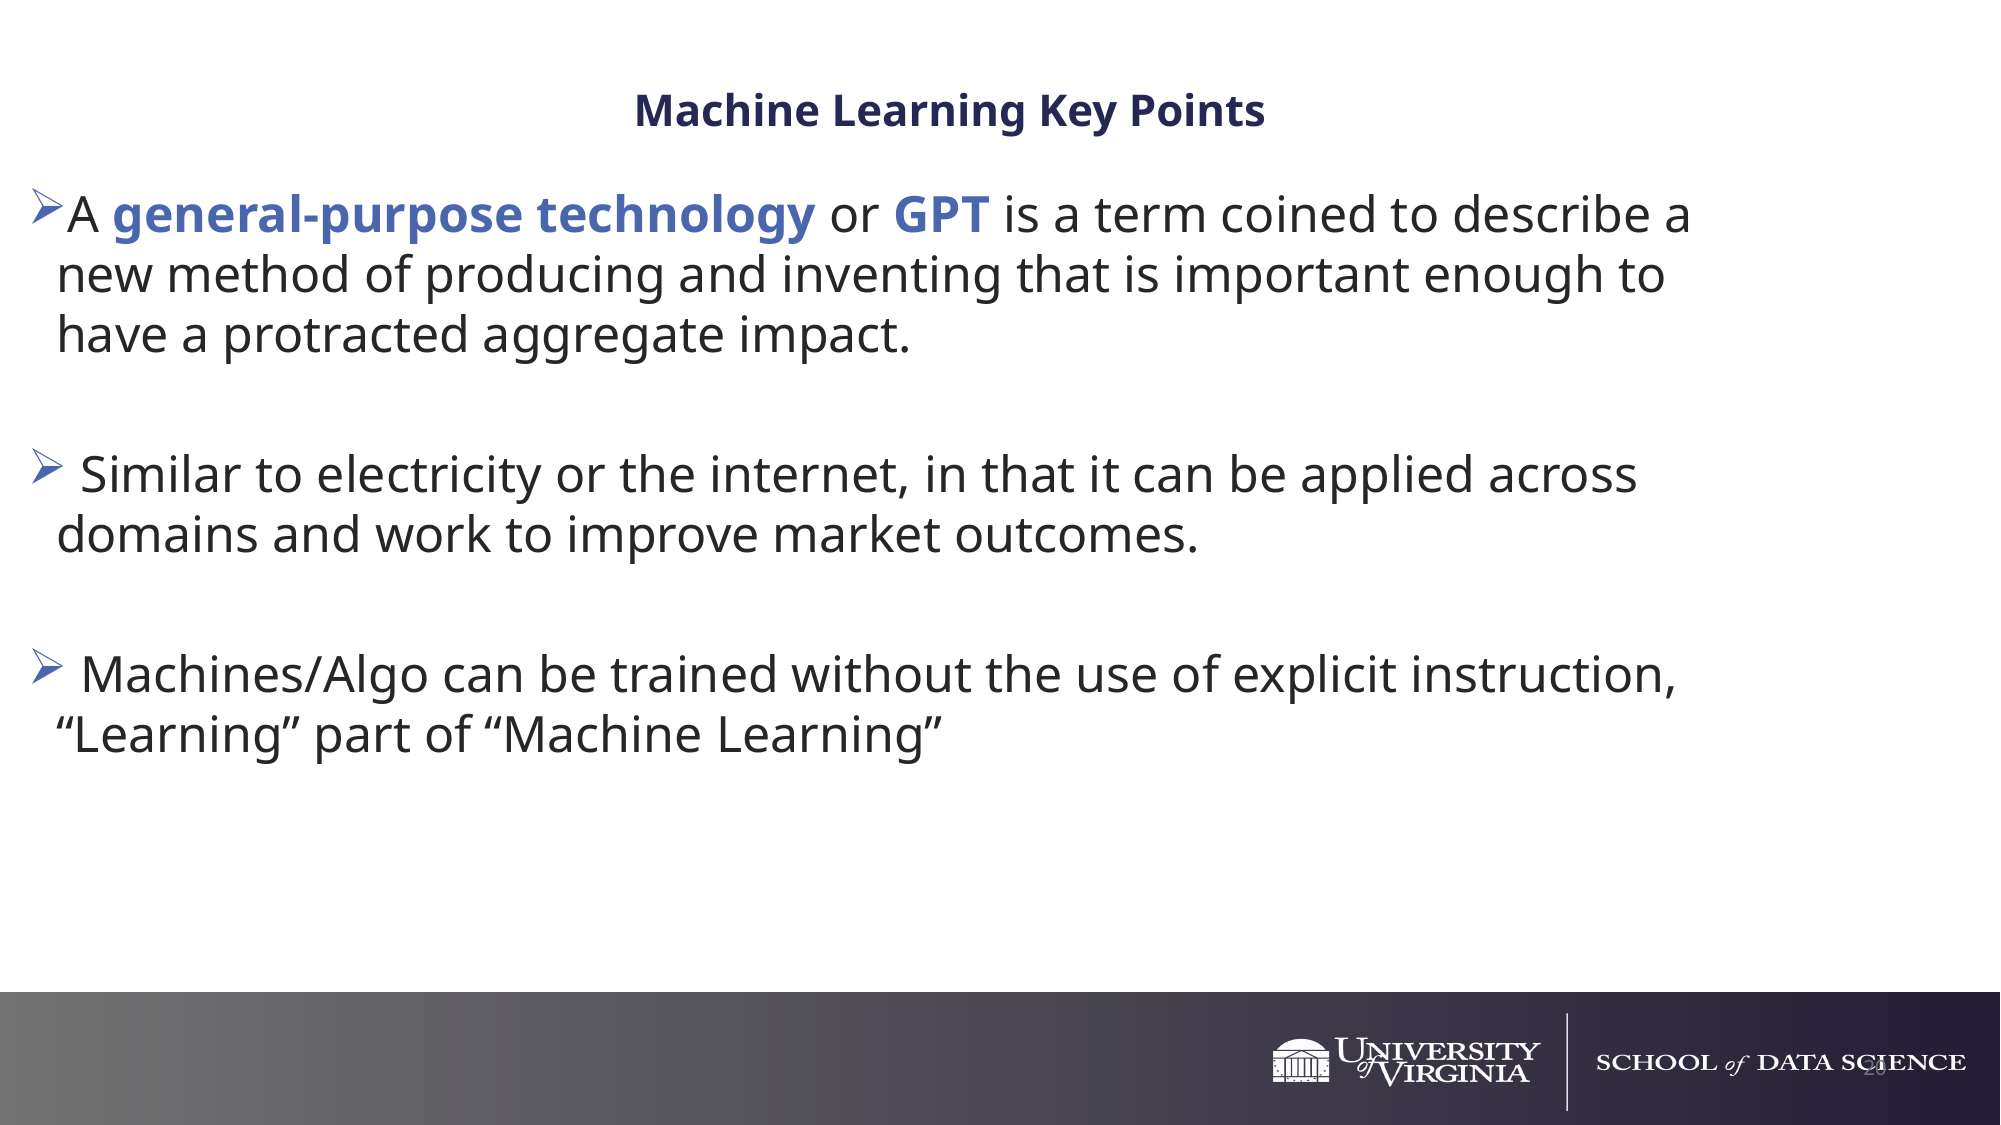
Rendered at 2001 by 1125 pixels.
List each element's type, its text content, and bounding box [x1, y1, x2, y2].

list A general-purpose technology or GPT is a term coined to describe a new method of producing and inventing that is important enough to have a protracted aggregate impact. Similar to electricity or the internet, in that it can be applied across domains and work to improve market outcomes. Machines/Algo can be trained without the use of explicit instruction, “Learning” part of “Machine Learning” [13, 175, 1739, 889]
text_box 20 [1839, 1047, 1902, 1090]
picture [1273, 1013, 1966, 1111]
title Machine Learning Key Points [87, 75, 1813, 195]
